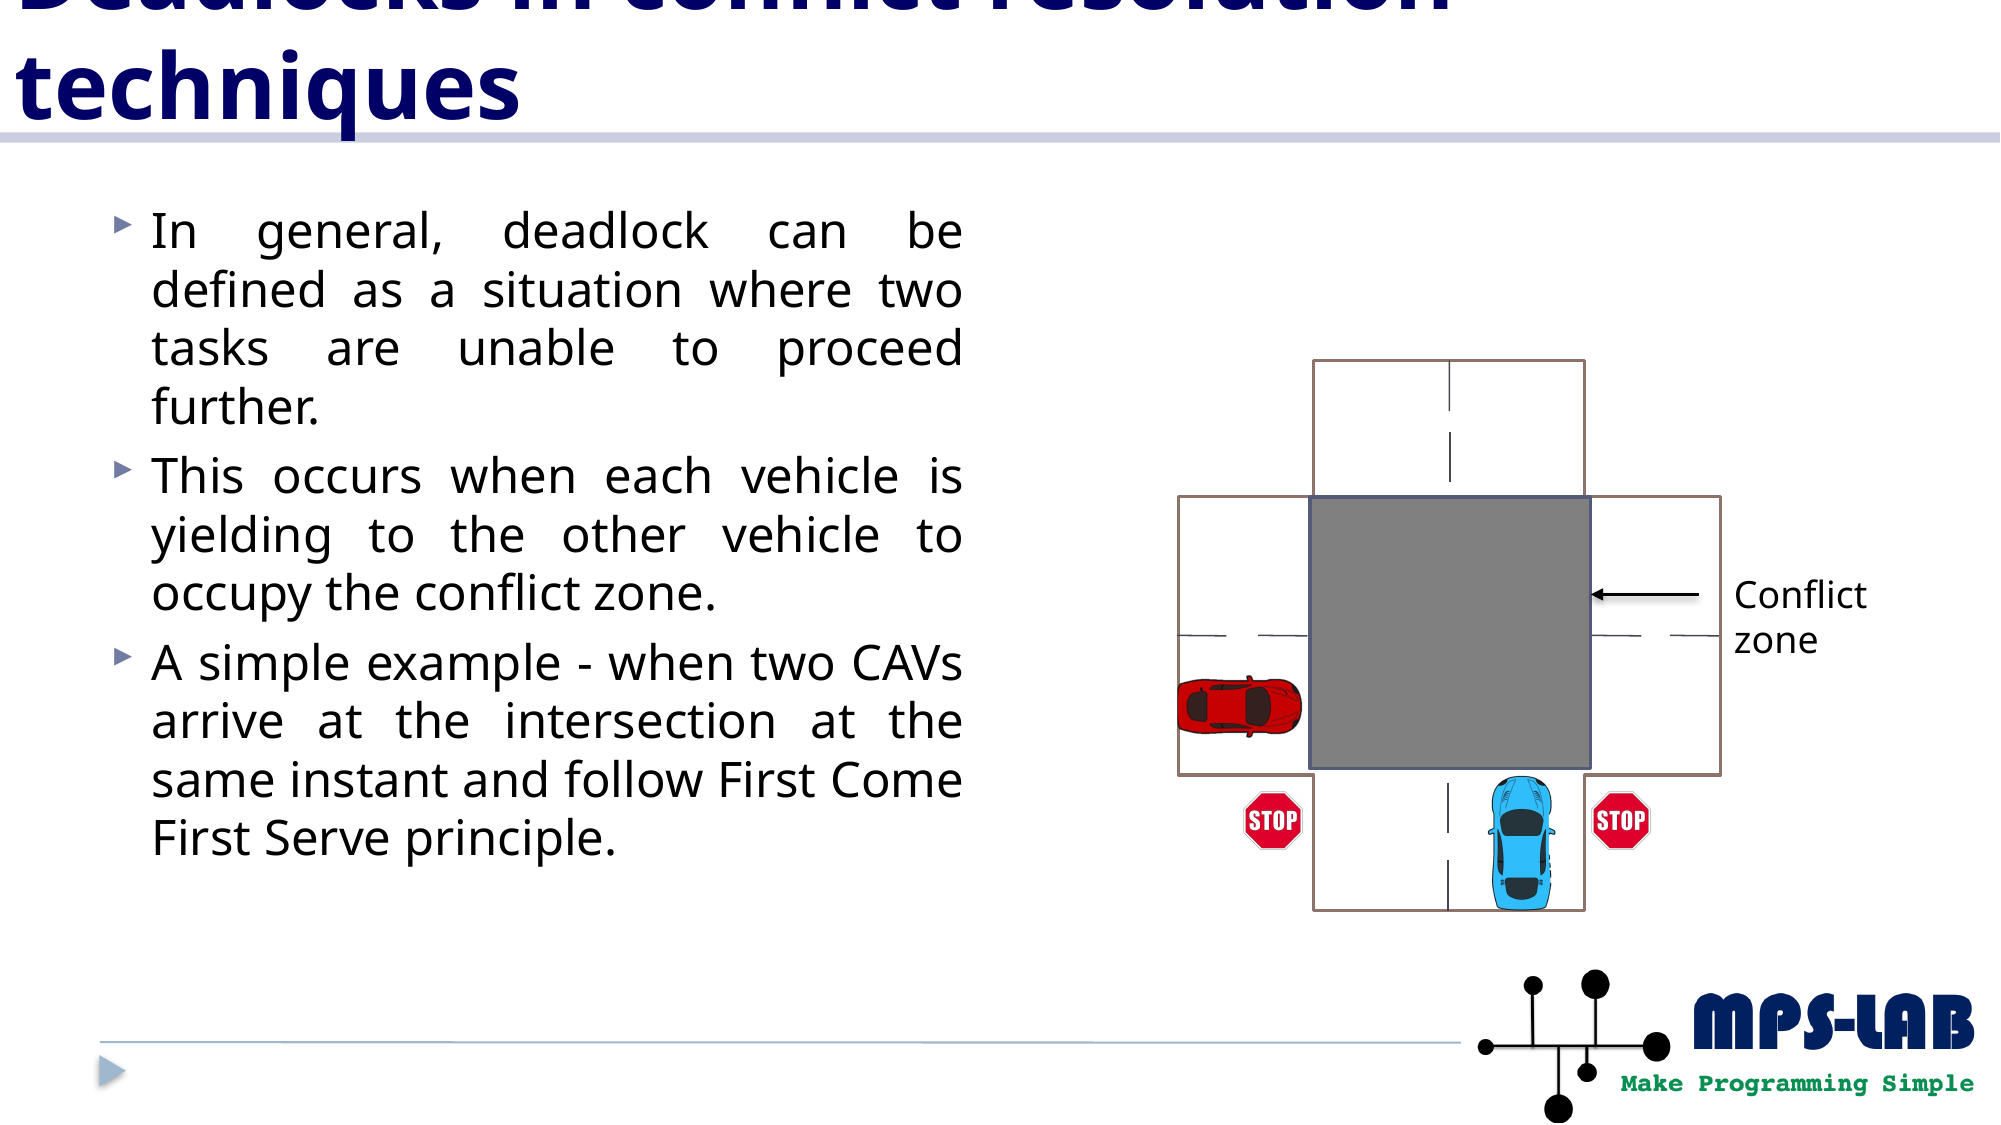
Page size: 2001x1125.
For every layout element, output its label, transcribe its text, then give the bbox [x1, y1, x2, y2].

text_box [1562, 896, 1586, 912]
text_box [1562, 495, 1722, 803]
text_box [1307, 770, 1481, 912]
picture [1447, 770, 1652, 917]
text_box Conflict zone [1719, 563, 1958, 669]
picture [1241, 790, 1304, 852]
text_box [1177, 495, 1308, 642]
picture [1477, 950, 2001, 1123]
list In general, deadlock can be defined as a situation where two tasks are unable to proceed further. This occurs when each vehicle is yielding to the other vehicle to occupy the conflict zone. A simple example - when two CAVs arrive at the intersection at the same instant and follow First Come First Serve principle. [96, 192, 981, 880]
text_box [1308, 495, 1592, 770]
picture [1175, 642, 1303, 770]
title Deadlocks in conflict resolution techniques [0, 0, 2000, 146]
text_box [1312, 359, 1586, 495]
